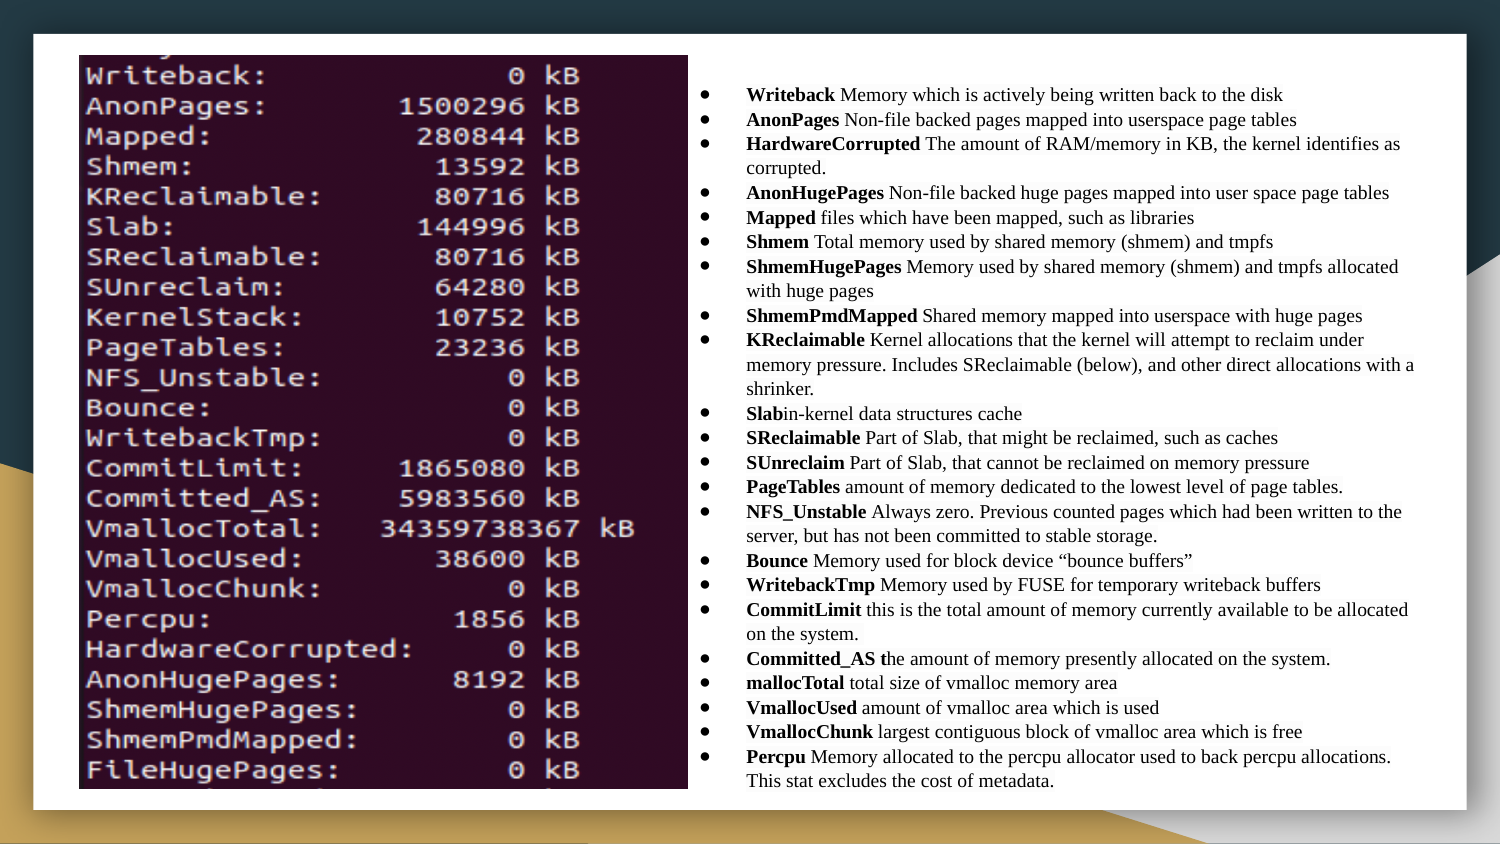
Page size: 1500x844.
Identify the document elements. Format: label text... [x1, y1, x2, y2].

picture [78, 55, 689, 789]
list Writeback Memory which is actively being written back to the disk AnonPages Non-file backed pages mapped into userspace page tables HardwareCorrupted The amount of RAM/memory in KB, the kernel identifies as corrupted. AnonHugePages Non-file backed huge pages mapped into user space page tables Mapped files which have been mapped, such as libraries Shmem Total memory used by shared memory (shmem) and tmpfs ShmemHugePages Memory used by shared memory (shmem) and tmpfs allocated with huge pages ShmemPmdMapped Shared memory mapped into userspace with huge pages KReclaimable Kernel allocations that the kernel will attempt to reclaim under memory pressure. Includes SReclaimable (below), and other direct allocations with a shrinker. Slabin-kernel data structures cache SReclaimable Part of Slab, that might be reclaimed, such as caches SUnreclaim Part of Slab, that cannot be reclaimed on memory pressure PageTables amount of memory dedicated to the lowest level of page tables. NFS_Unstable Always zero. Previous counted pages which had been written to the server, but has not been committed to stable storage. Bounce Memory used for block device “bounce buffers” WritebackTmp Memory used by FUSE for temporary writeback buffers CommitLimit this is the total amount of memory currently available to be allocated on the system. Committed_AS the amount of memory presently allocated on the system. mallocTotal total size of vmalloc memory area VmallocUsed amount of vmalloc area which is used VmallocChunk largest contiguous block of vmalloc area which is free Percpu Memory allocated to the percpu allocator used to back percpu allocations. This stat excludes the cost of metadata. [693, 65, 1440, 789]
